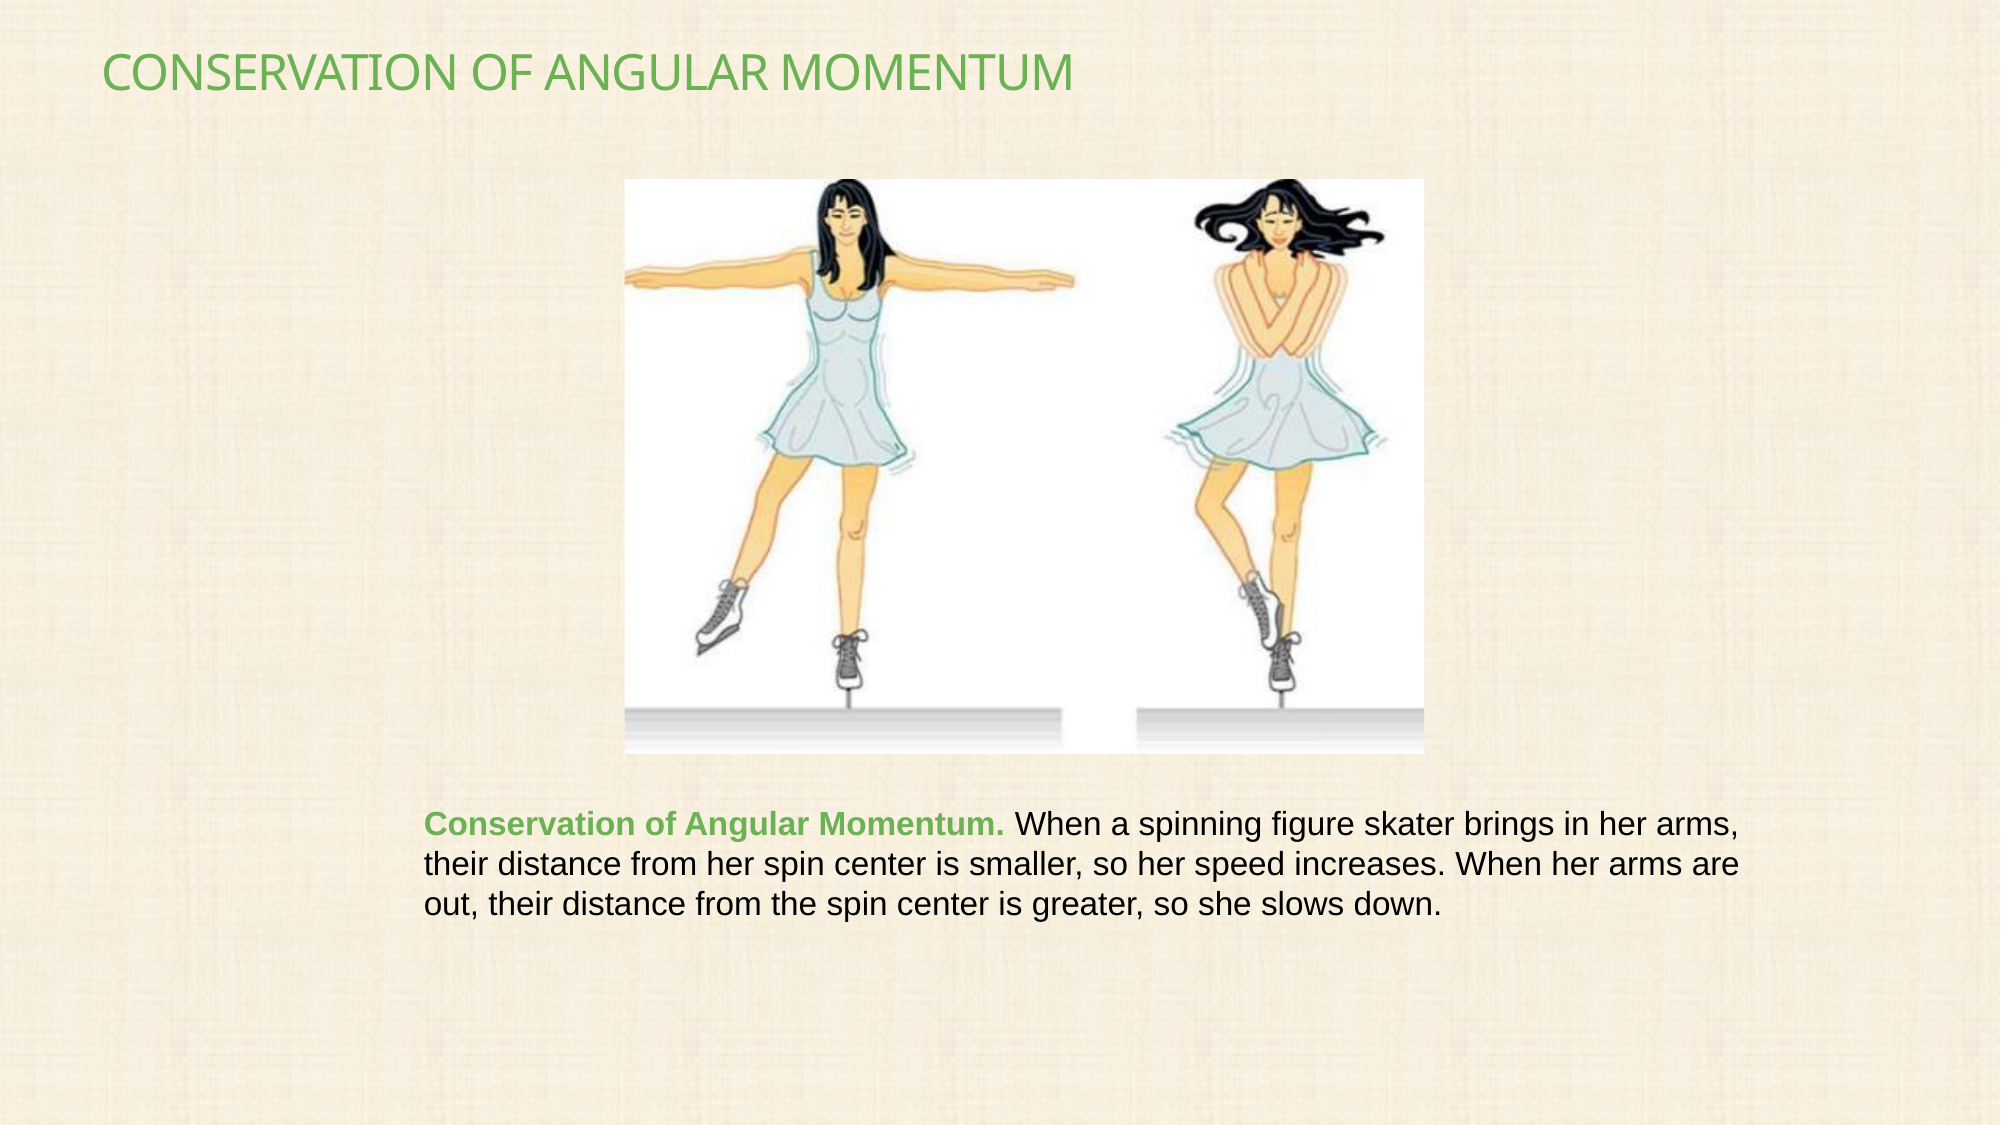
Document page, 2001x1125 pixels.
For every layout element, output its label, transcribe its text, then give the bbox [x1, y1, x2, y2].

title Conservation of angular momentum [86, 0, 1850, 109]
picture [624, 179, 1425, 755]
list Conservation of Angular Momentum. When a spinning figure skater brings in her arms, their distance from her spin center is smaller, so her speed increases. When her arms are out, their distance from the spin center is greater, so she slows down. [408, 794, 1810, 986]
